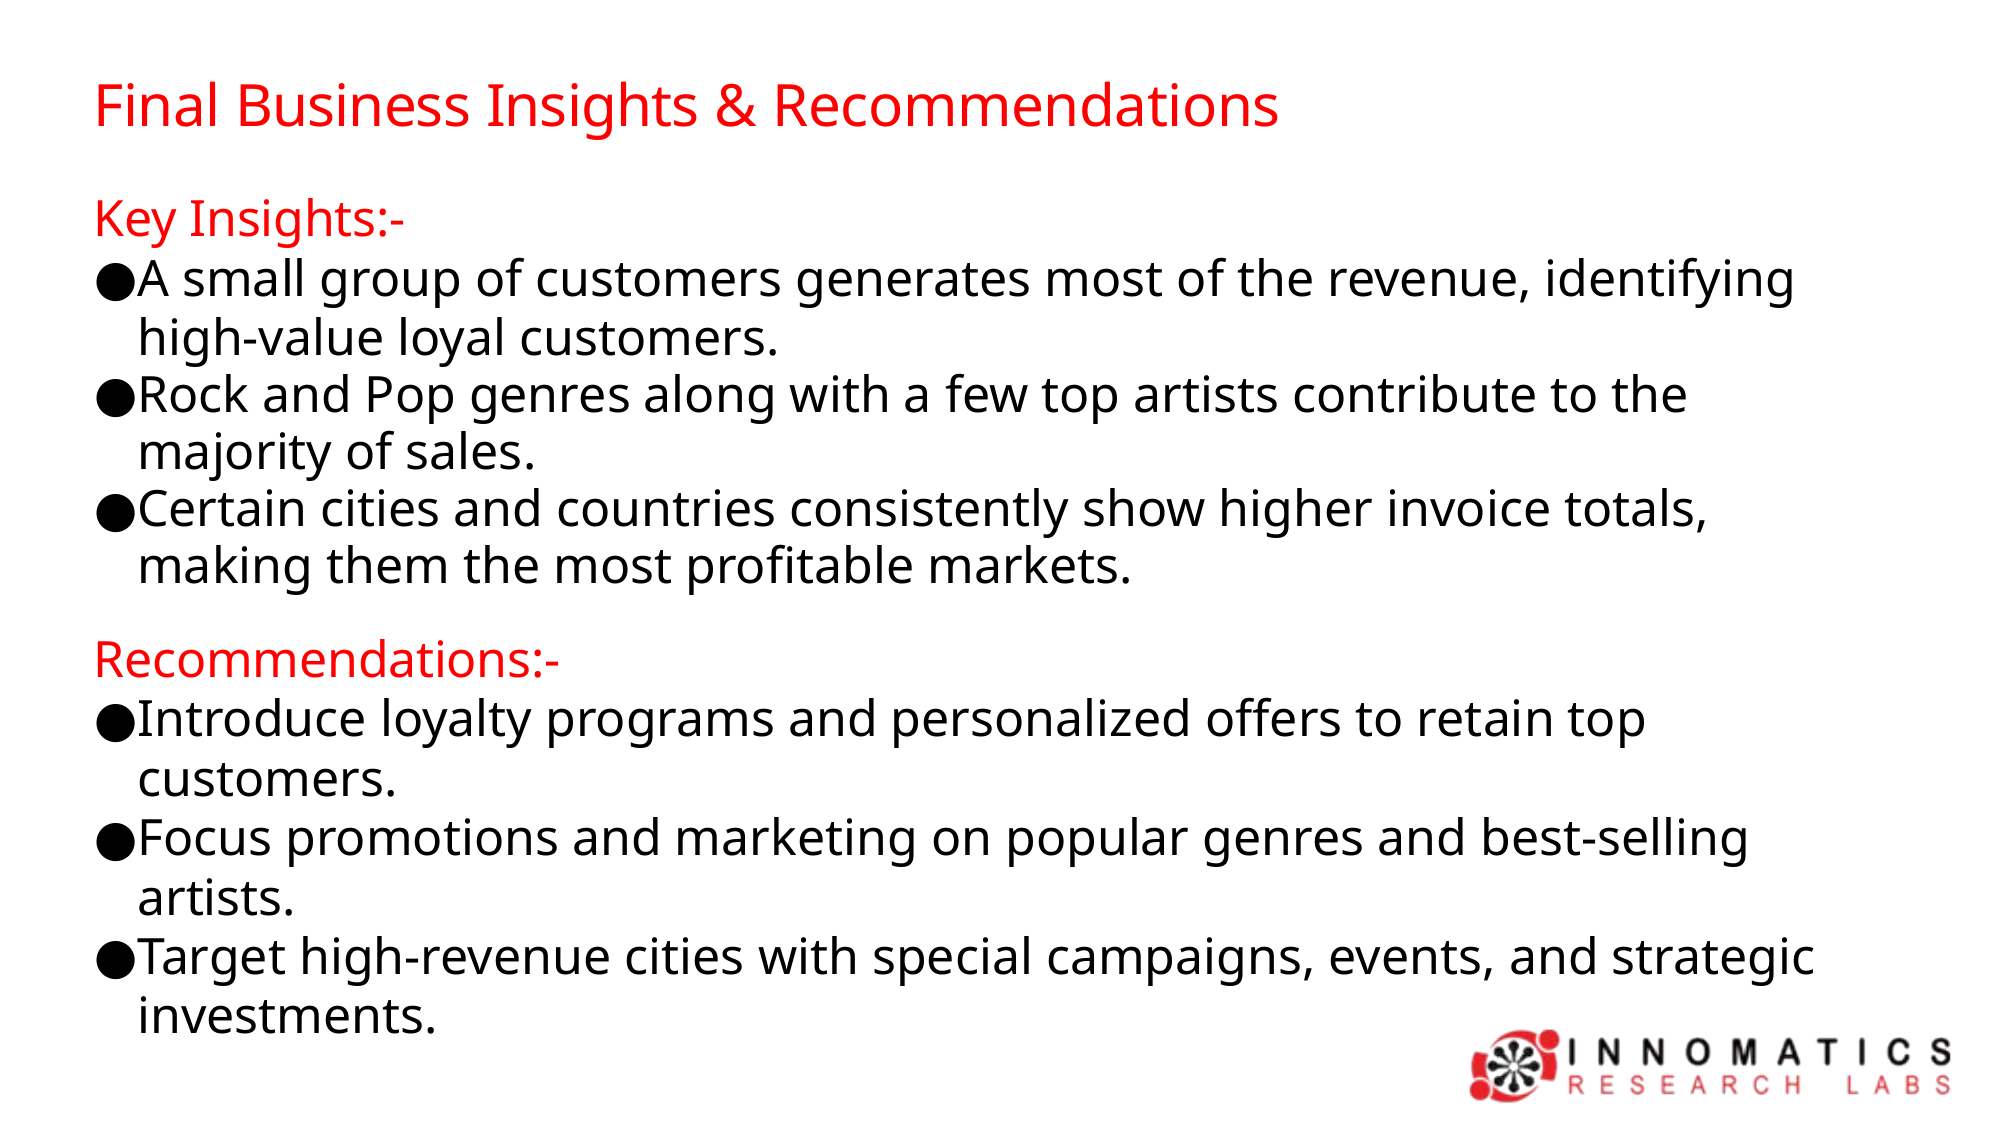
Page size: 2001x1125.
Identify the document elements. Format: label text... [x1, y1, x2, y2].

title Final Business Insights & Recommendations [23, 18, 1509, 256]
text_box Key Insights:- A small group of customers generates most of the revenue, identifying high-value loyal customers. Rock and Pop genres along with a few top artists contribute to the majority of sales. Certain cities and countries consistently show higher invoice totals, making them the most profitable markets. Recommendations:- Introduce loyalty programs and personalized offers to retain top customers. Focus promotions and marketing on popular genres and best-selling artists. Target high-revenue cities with special campaigns, events, and strategic investments. [91, 184, 1847, 1044]
picture [1445, 1013, 1974, 1116]
